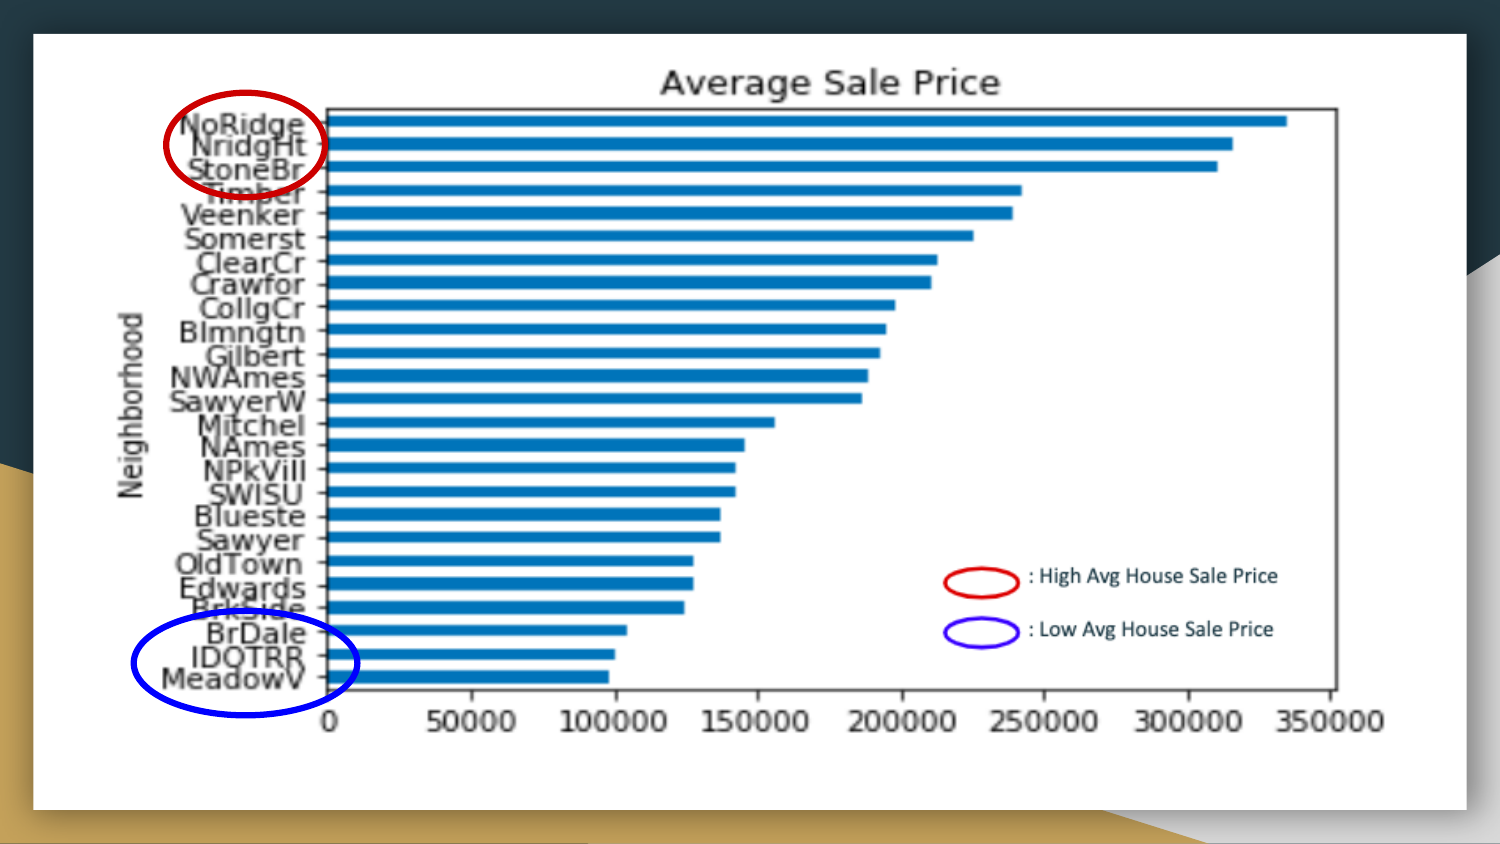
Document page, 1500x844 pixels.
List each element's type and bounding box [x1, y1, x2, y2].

picture [101, 51, 1404, 759]
